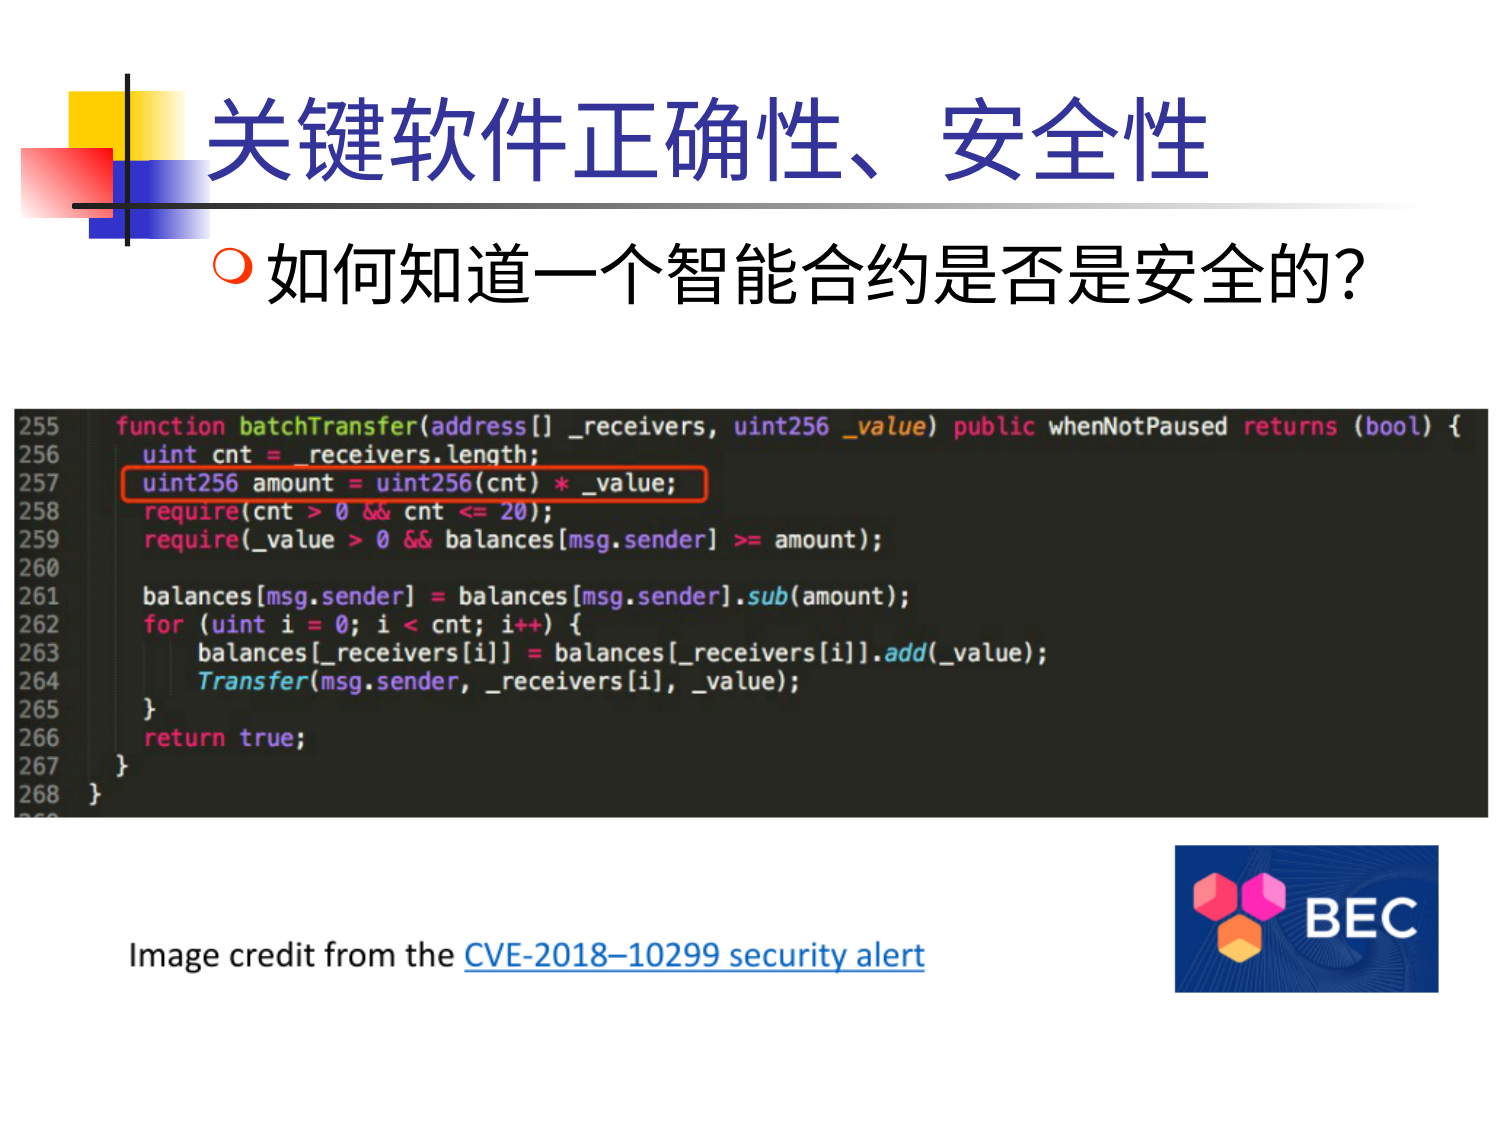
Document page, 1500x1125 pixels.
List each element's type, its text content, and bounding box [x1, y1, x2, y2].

picture [0, 396, 1500, 1025]
list 如何知道⼀个智能合约是否是安全的？ [193, 224, 1469, 395]
title 关键软件正确性、安全性 [188, 12, 1468, 200]
